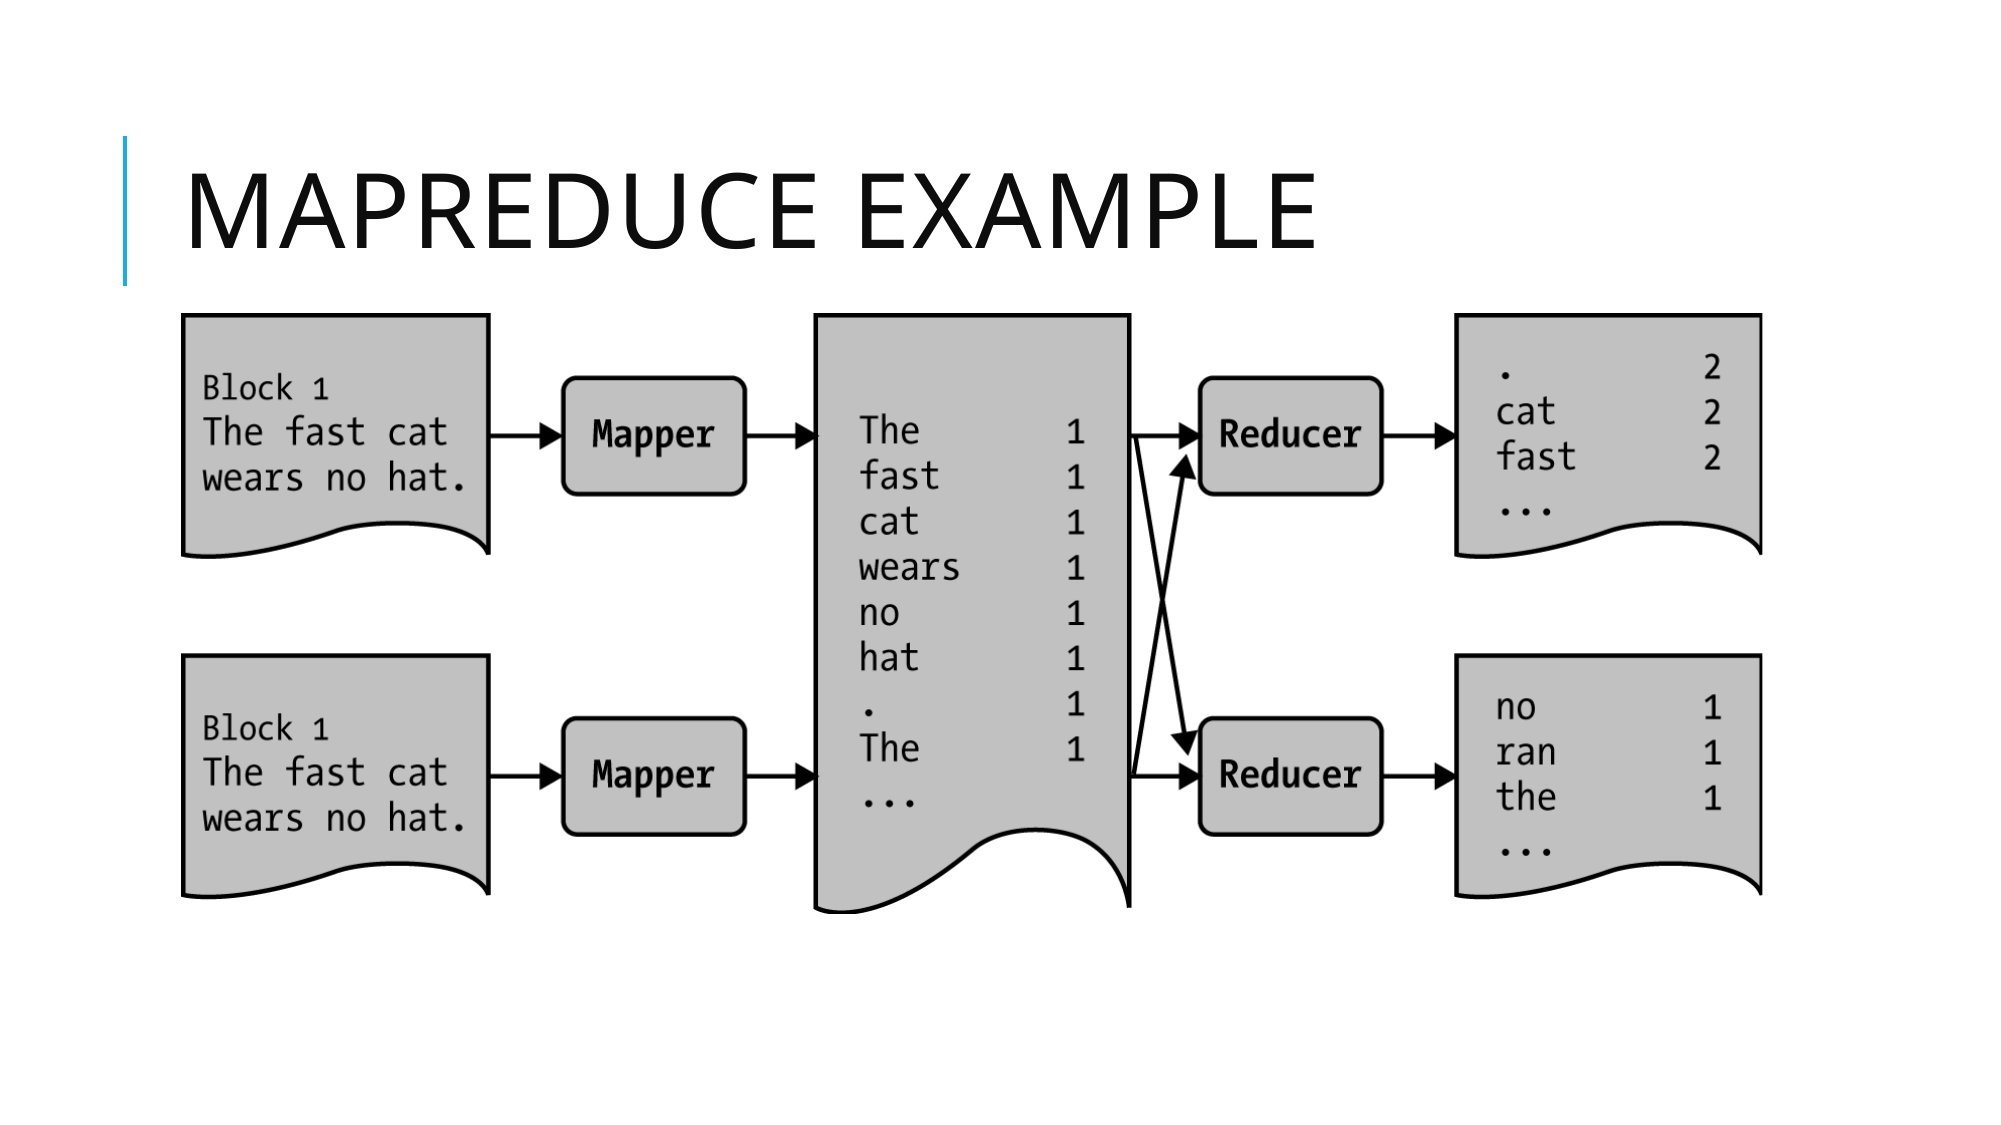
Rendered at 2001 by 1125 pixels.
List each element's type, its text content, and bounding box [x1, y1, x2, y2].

picture [180, 313, 1763, 914]
title mapreduce example [168, 96, 1763, 342]
